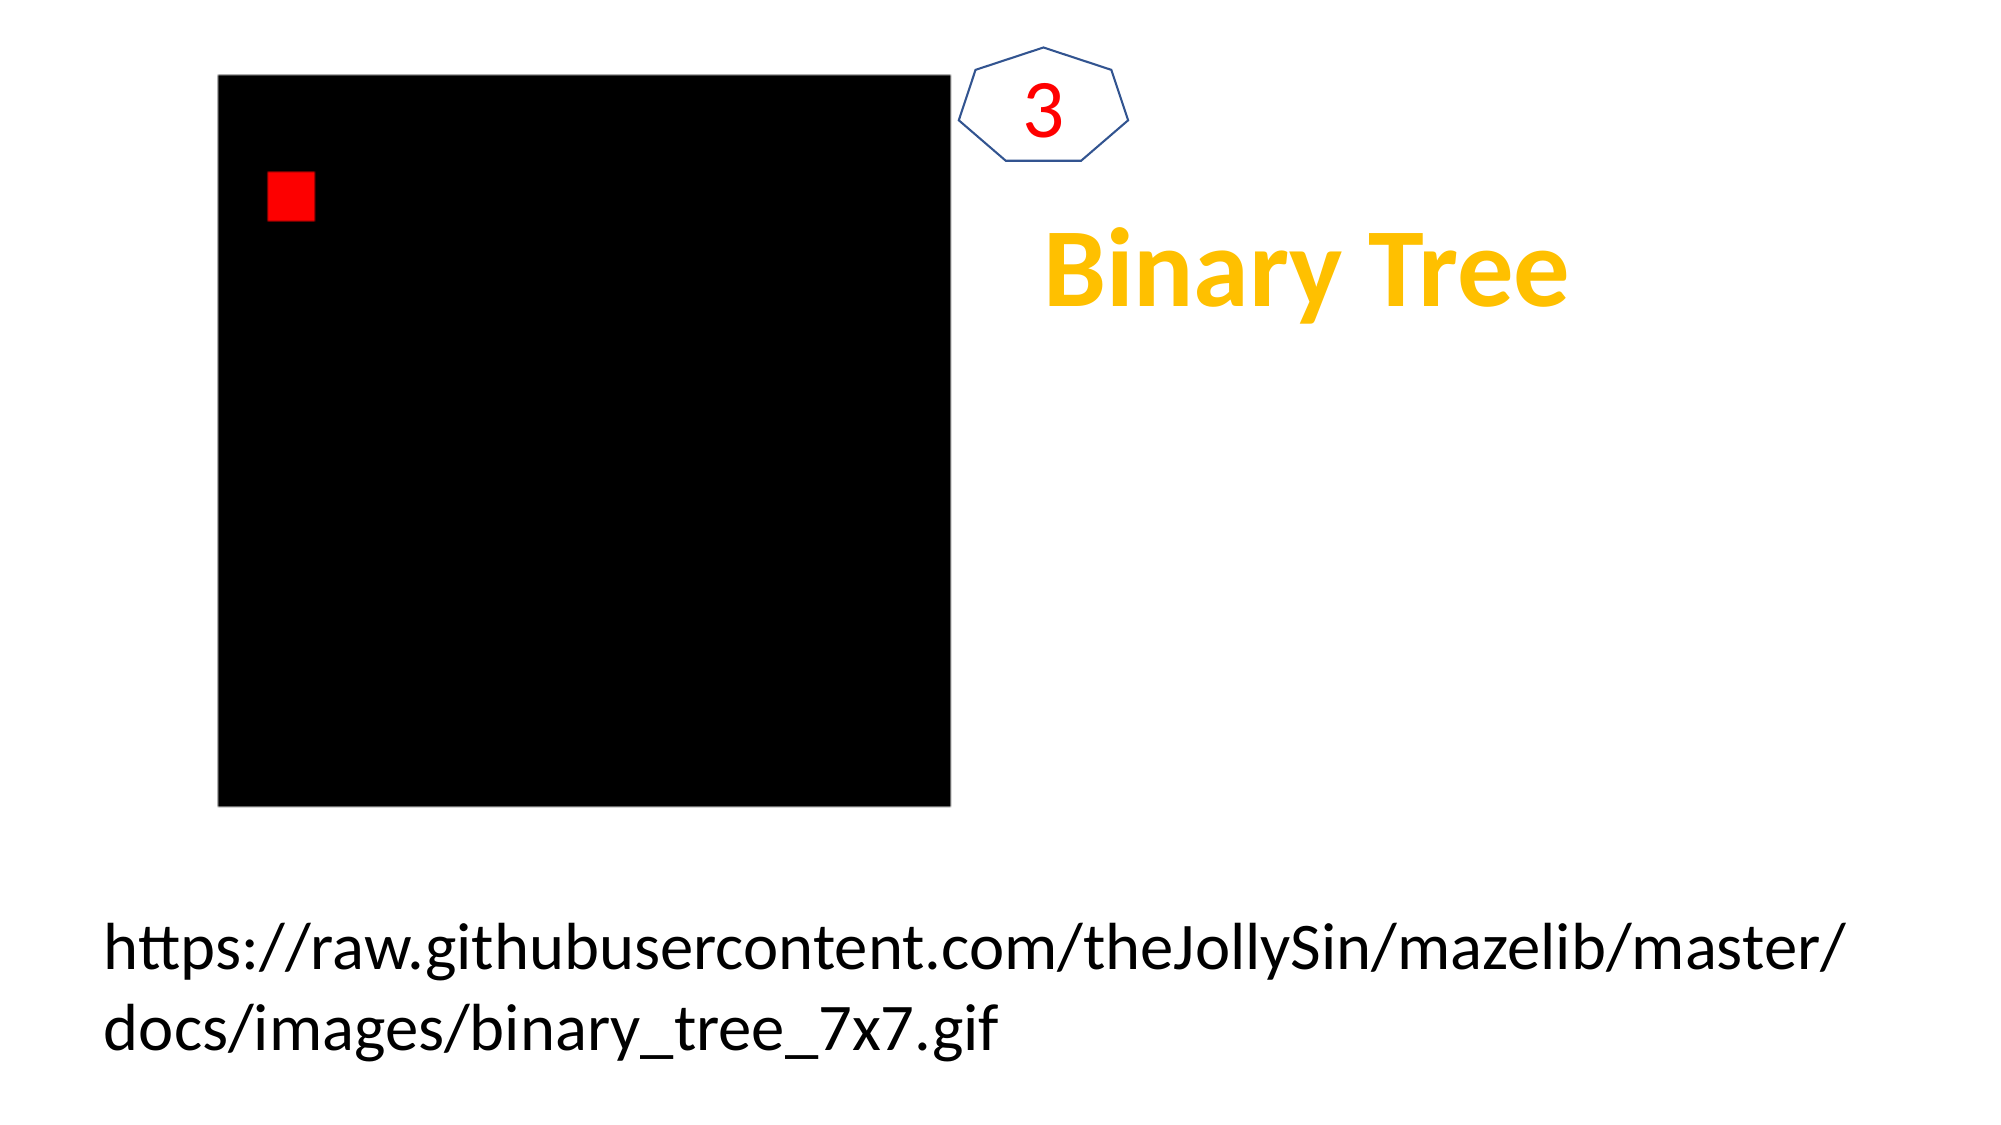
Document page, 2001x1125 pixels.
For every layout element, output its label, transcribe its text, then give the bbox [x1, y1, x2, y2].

picture [195, 52, 975, 831]
text_box Binary Tree [1027, 186, 1587, 337]
text_box 3 [975, 46, 1130, 162]
text_box https://raw.githubusercontent.com/theJollySin/mazelib/master/docs/images/binary_tree_7x7.gif [89, 895, 2000, 1071]
